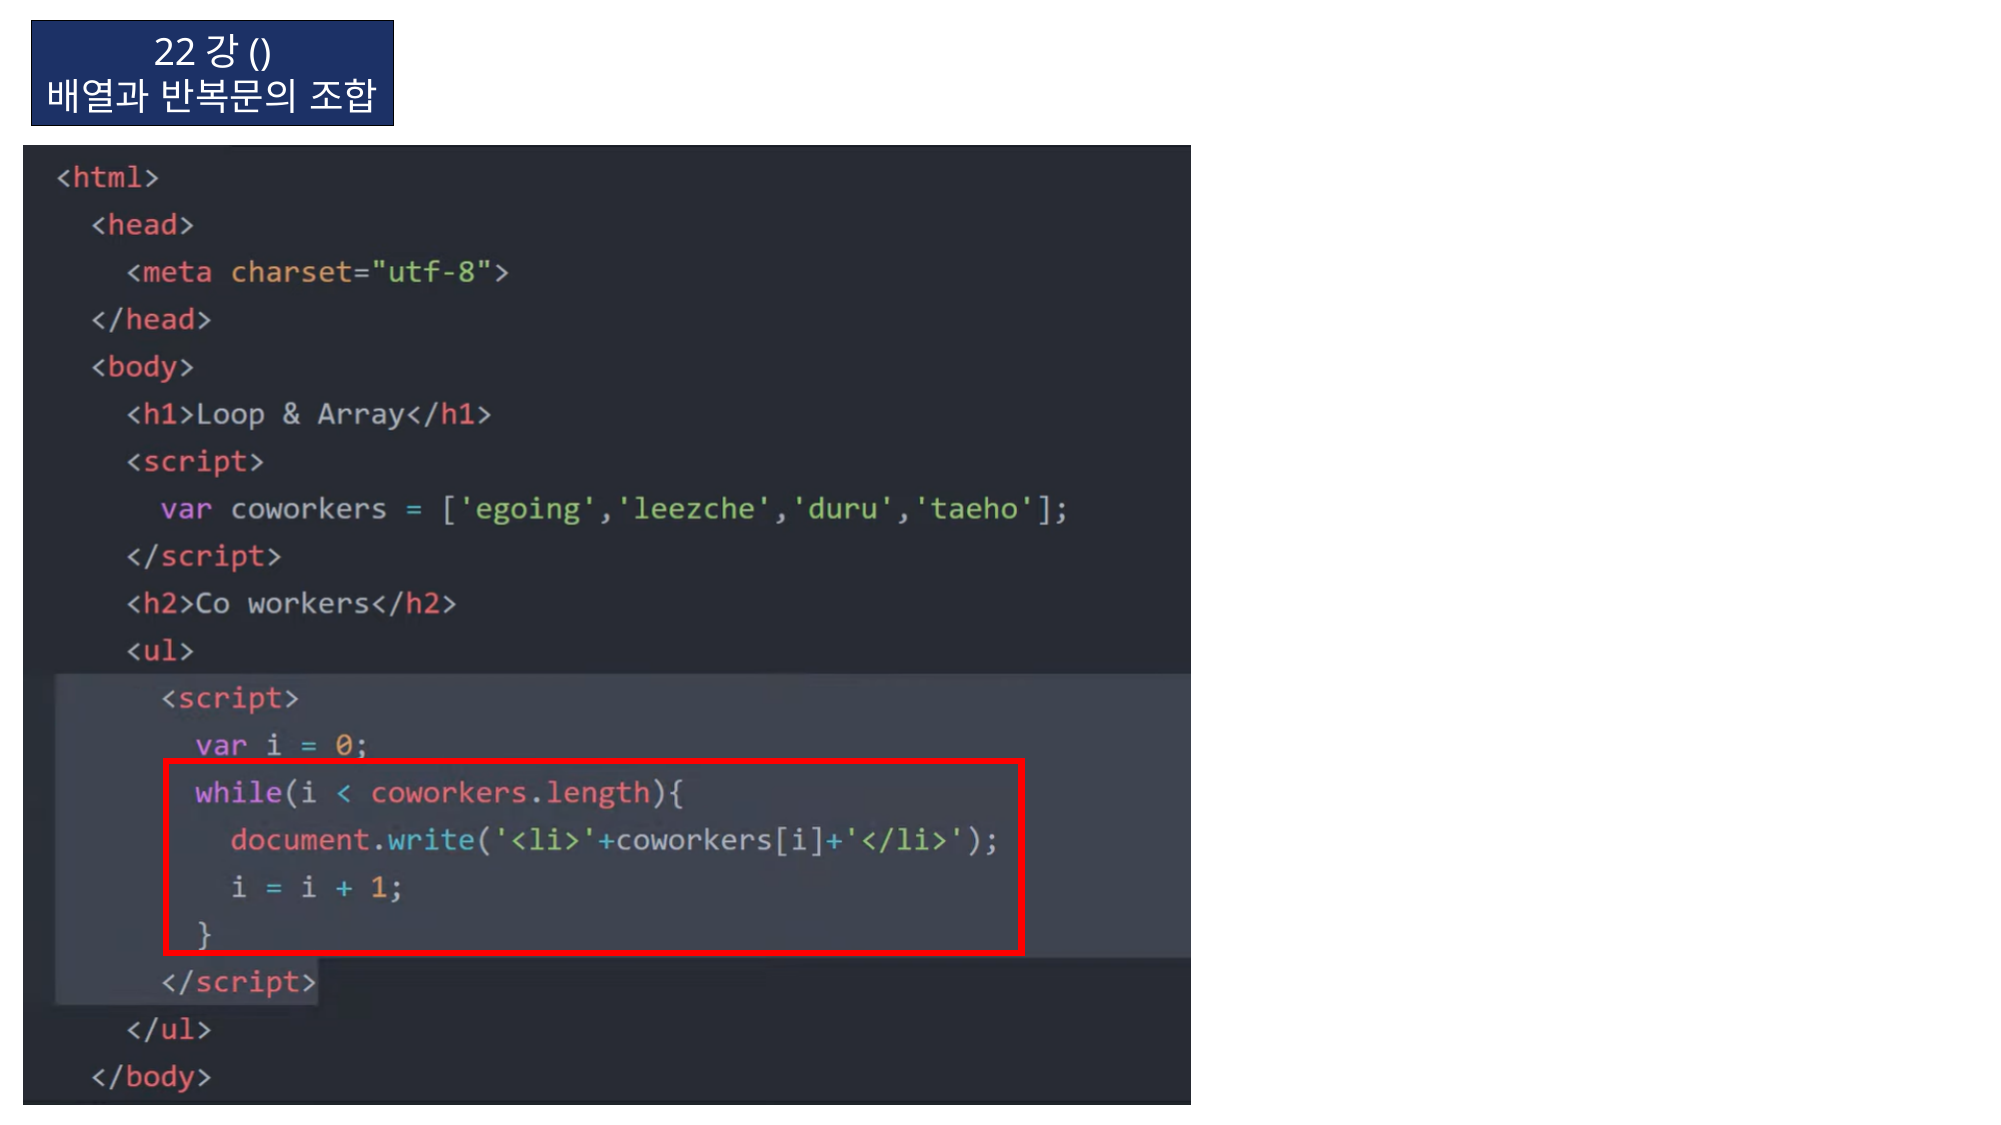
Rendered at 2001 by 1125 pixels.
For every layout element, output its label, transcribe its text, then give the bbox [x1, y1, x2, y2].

text_box 22강() 배열과 반복문의 조합 [31, 20, 394, 126]
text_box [22, 145, 1191, 1105]
